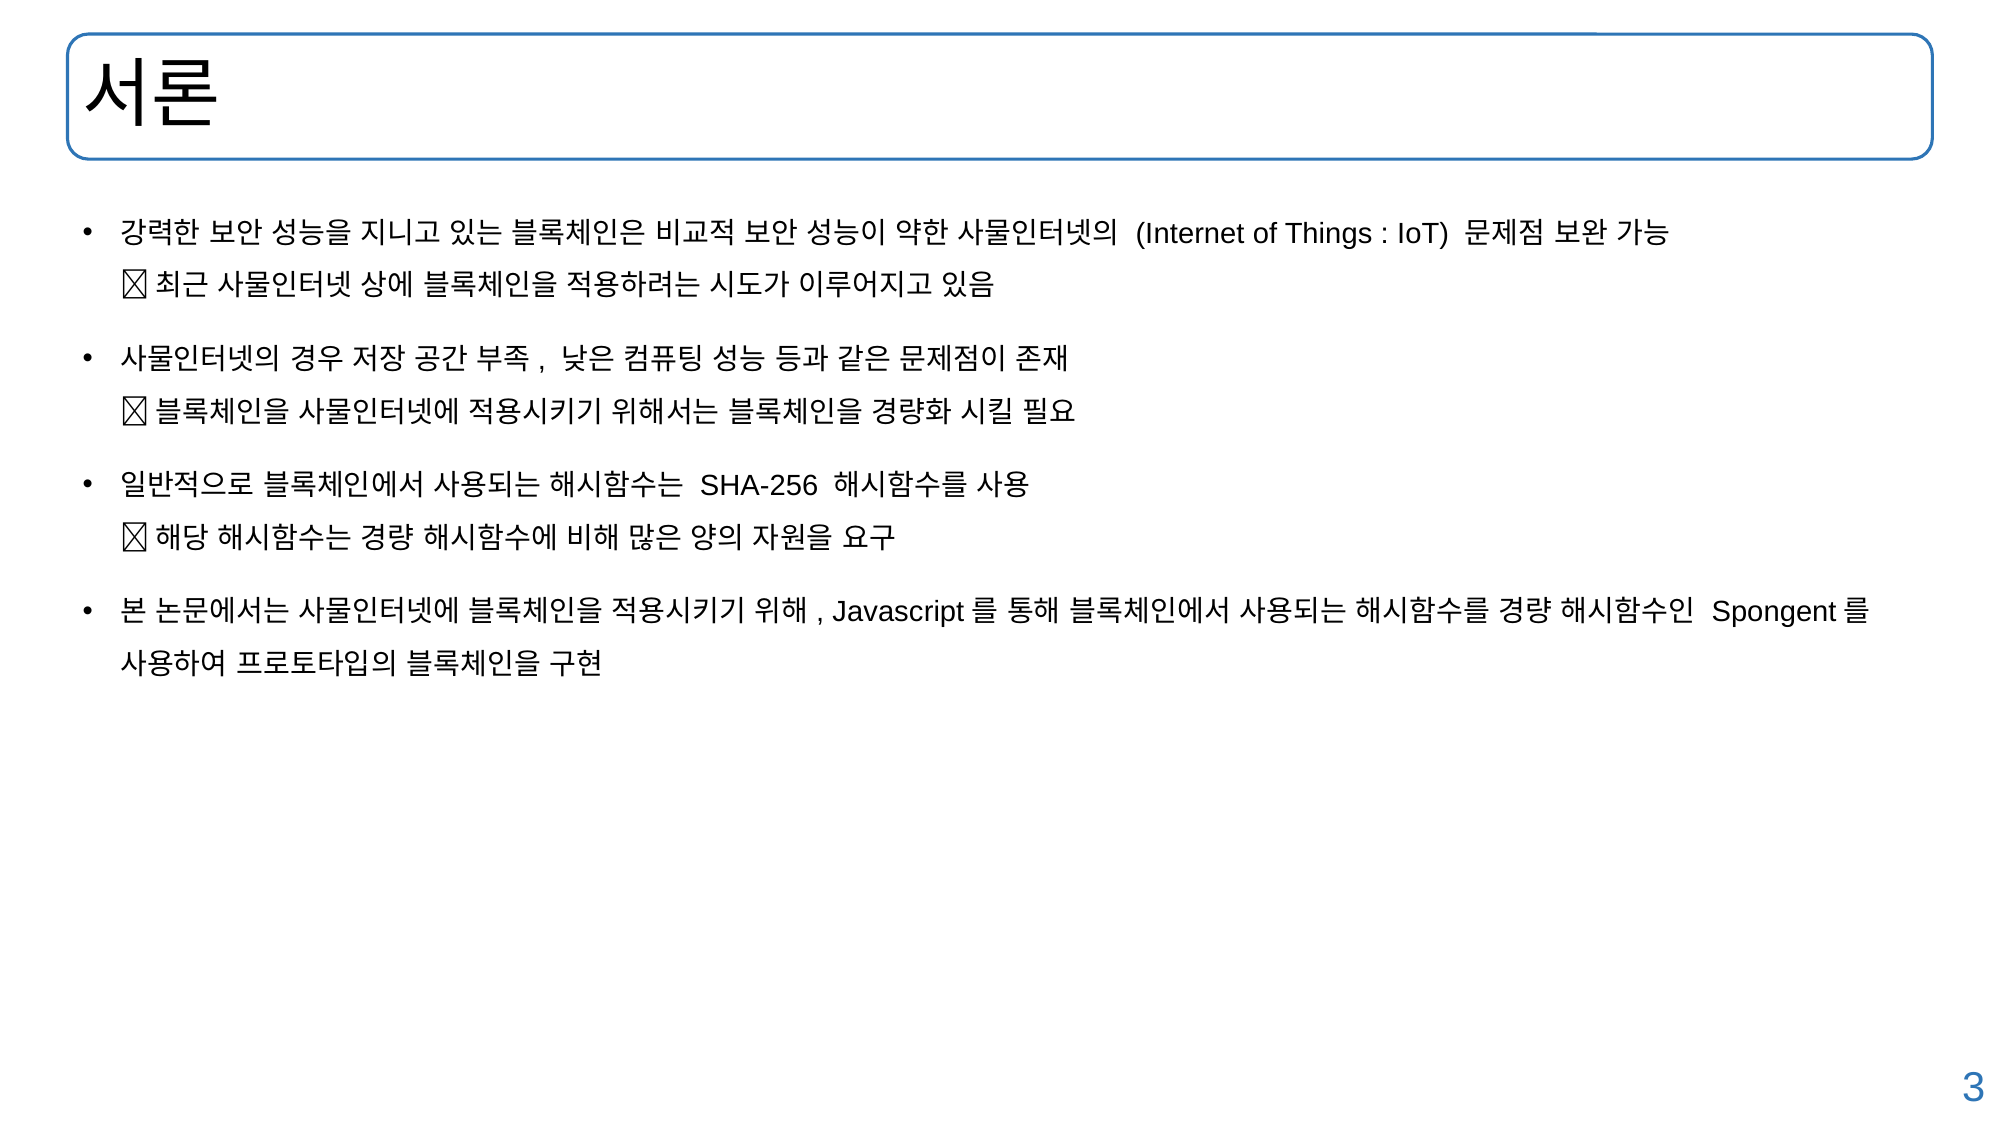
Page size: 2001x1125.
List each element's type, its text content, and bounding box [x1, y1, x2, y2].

list 강력한 보안 성능을 지니고 있는 블록체인은 비교적 보안 성능이 약한 사물인터넷의 (Internet of Things : IoT) 문제점 보완 가능  최근 사물인터넷 상에 블록체인을 적용하려는 시도가 이루어지고 있음 사물인터넷의 경우 저장 공간 부족, 낮은 컴퓨팅 성능 등과 같은 문제점이 존재  블록체인을 사물인터넷에 적용시키기 위해서는 블록체인을 경량화 시킬 필요 일반적으로 블록체인에서 사용되는 해시함수는 SHA-256 해시함수를 사용  해당 해시함수는 경량 해시함수에 비해 많은 양의 자원을 요구 본 논문에서는 사물인터넷에 블록체인을 적용시키기 위해, Javascript를 통해 블록체인에서 사용되는 해시함수를 경량 해시함수인 Spongent를 사용하여 프로토타입의 블록체인을 구현 [67, 189, 1962, 1019]
title 서론 [67, 34, 1933, 160]
